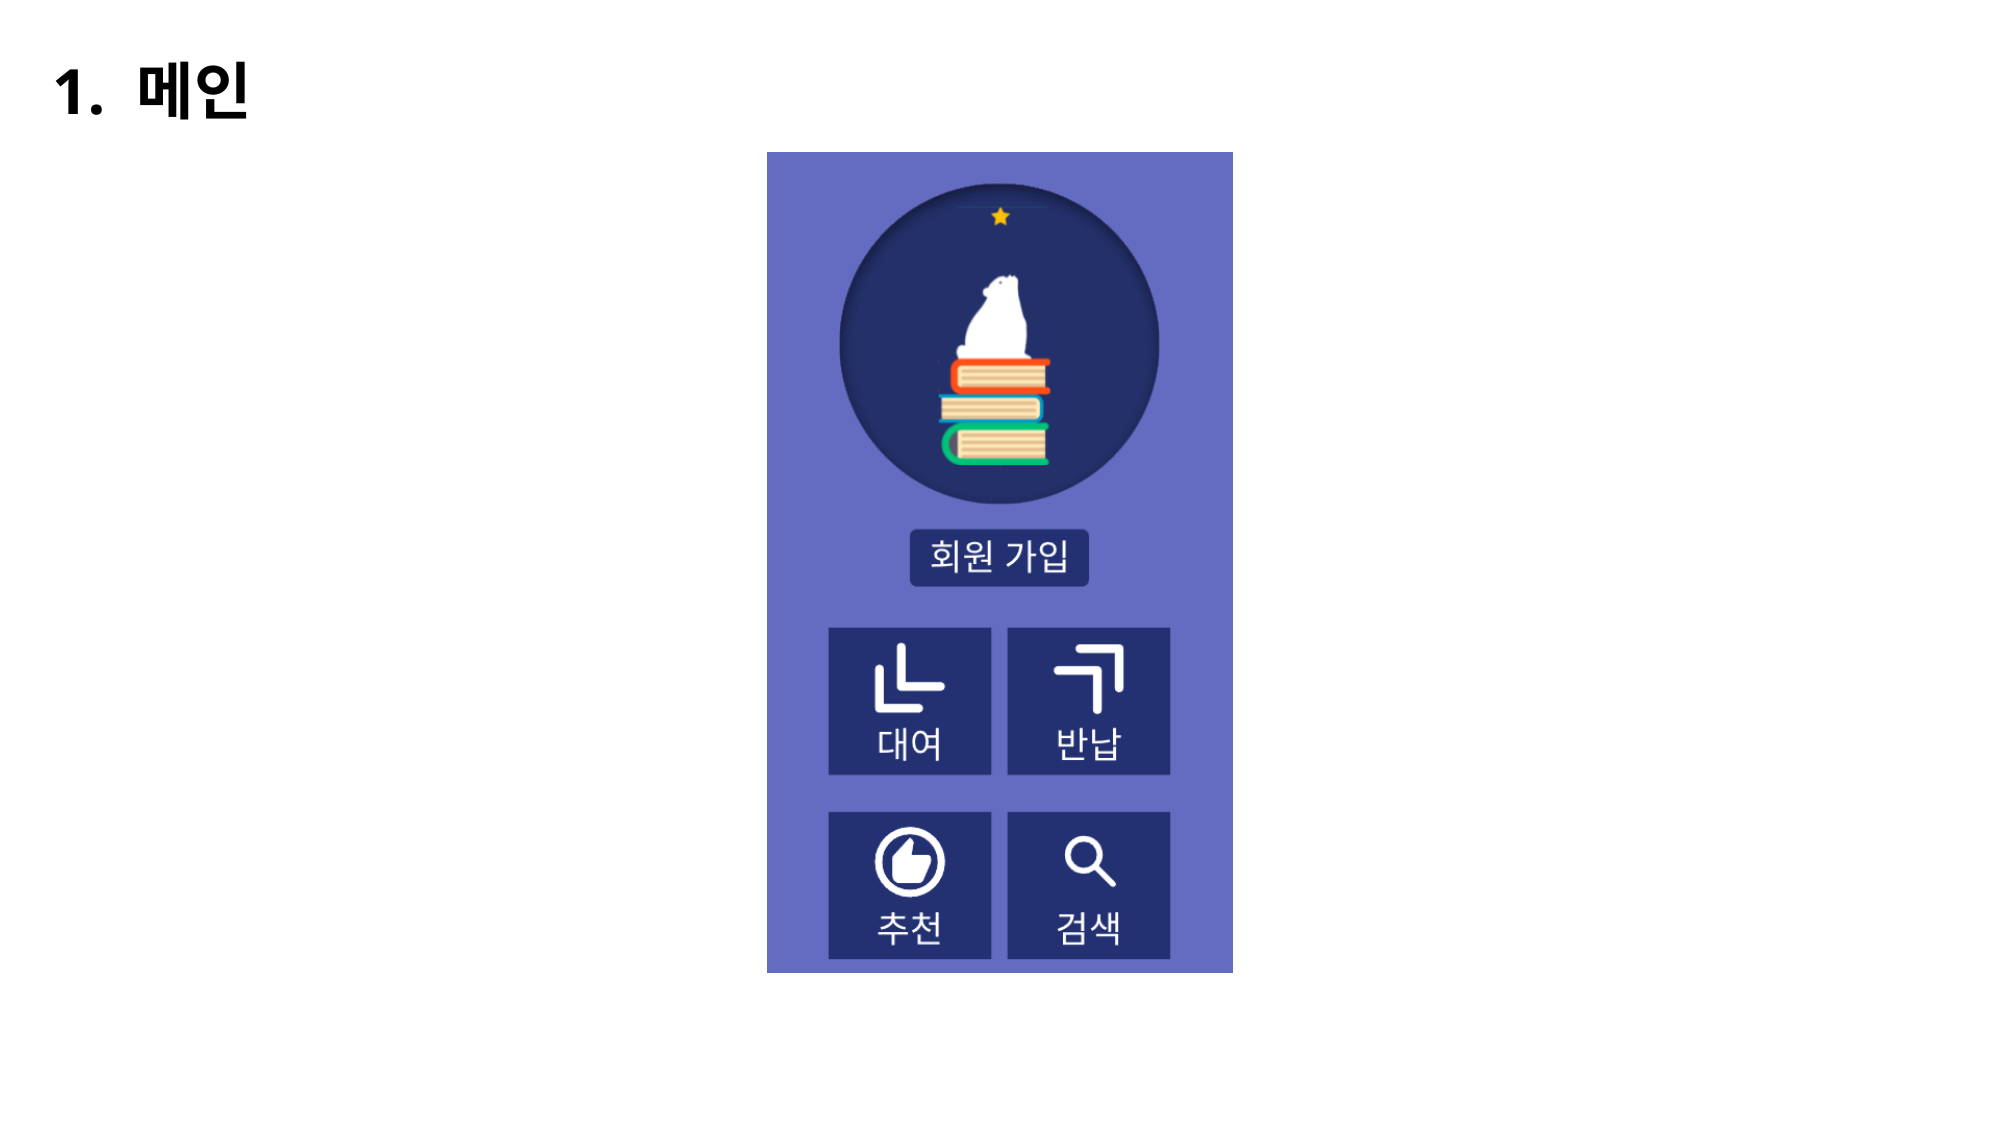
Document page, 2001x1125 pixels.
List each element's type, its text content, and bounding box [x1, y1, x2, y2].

picture [767, 152, 1233, 973]
text_box 1. 메인 [37, 44, 517, 135]
